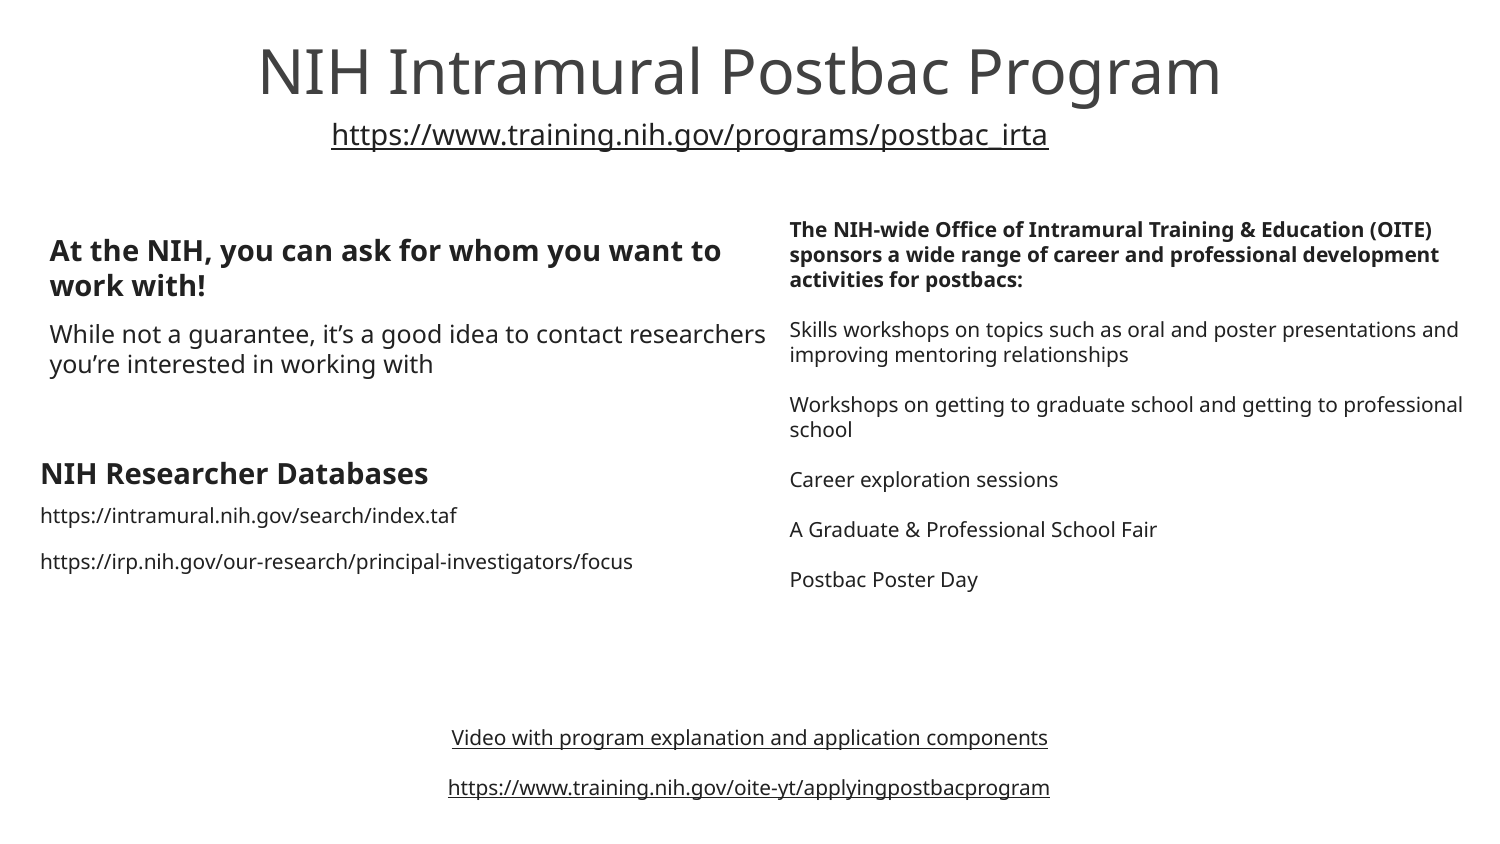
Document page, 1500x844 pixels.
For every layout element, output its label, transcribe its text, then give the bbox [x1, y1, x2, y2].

text_box https://www.training.nih.gov/programs/postbac_irta [320, 110, 1180, 157]
text_box https://intramural.nih.gov/search/index.taf [28, 497, 714, 543]
text_box At the NIH, you can ask for whom you want to work with! [38, 226, 789, 272]
text_box NIH Researcher Databases [28, 449, 779, 495]
text_box The NIH-wide Office of Intramural Training & Education (OITE) sponsors a wide range of career and professional development activities for postbacs: Skills workshops on topics such as oral and poster presentations and improving mentoring relationships Workshops on getting to graduate school and getting to professional school Career exploration sessions A Graduate & Professional School Fair Postbac Poster Day [778, 210, 1490, 734]
text_box While not a guarantee, it’s a good idea to contact researchers you’re interested in working with [38, 313, 789, 447]
text_box https://irp.nih.gov/our-research/principal-investigators/focus [28, 543, 829, 589]
text_box Video with program explanation and application components [346, 719, 1154, 769]
text_box NIH Intramural Postbac Program [61, 0, 1437, 163]
text_box https://www.training.nih.gov/oite-yt/applyingpostbacprogram [314, 768, 1184, 814]
